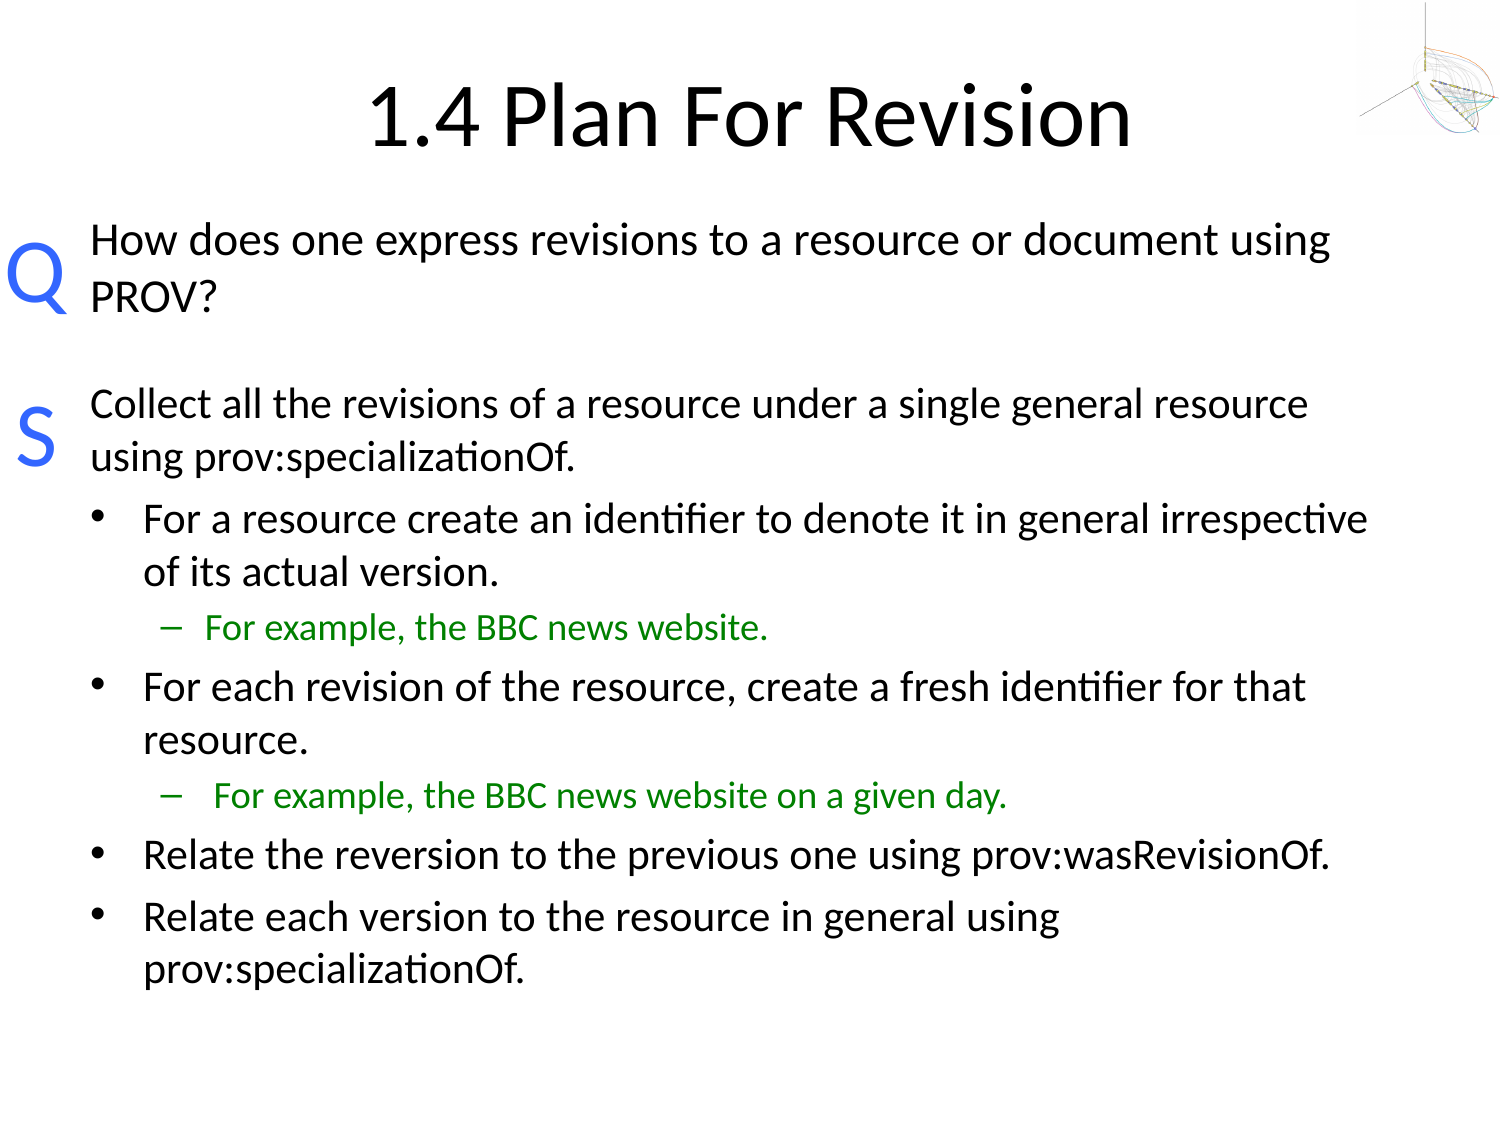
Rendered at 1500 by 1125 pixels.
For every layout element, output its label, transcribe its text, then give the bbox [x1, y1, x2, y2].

title 1.4 Plan For Revision [75, 45, 1425, 176]
list Collect all the revisions of a resource under a single general resource using prov:specializationOf. For a resource create an identifier to denote it in general irrespective of its actual version. For example, the BBC news website. For each revision of the resource, create a fresh identifier for that resource. For example, the BBC news website on a given day. Relate the reversion to the previous one using prov:wasRevisionOf. Relate each version to the resource in general using prov:specializationOf. [75, 367, 1425, 1005]
picture [1356, 0, 1500, 135]
list How does one express revisions to a resource or document using PROV? [75, 200, 1425, 330]
